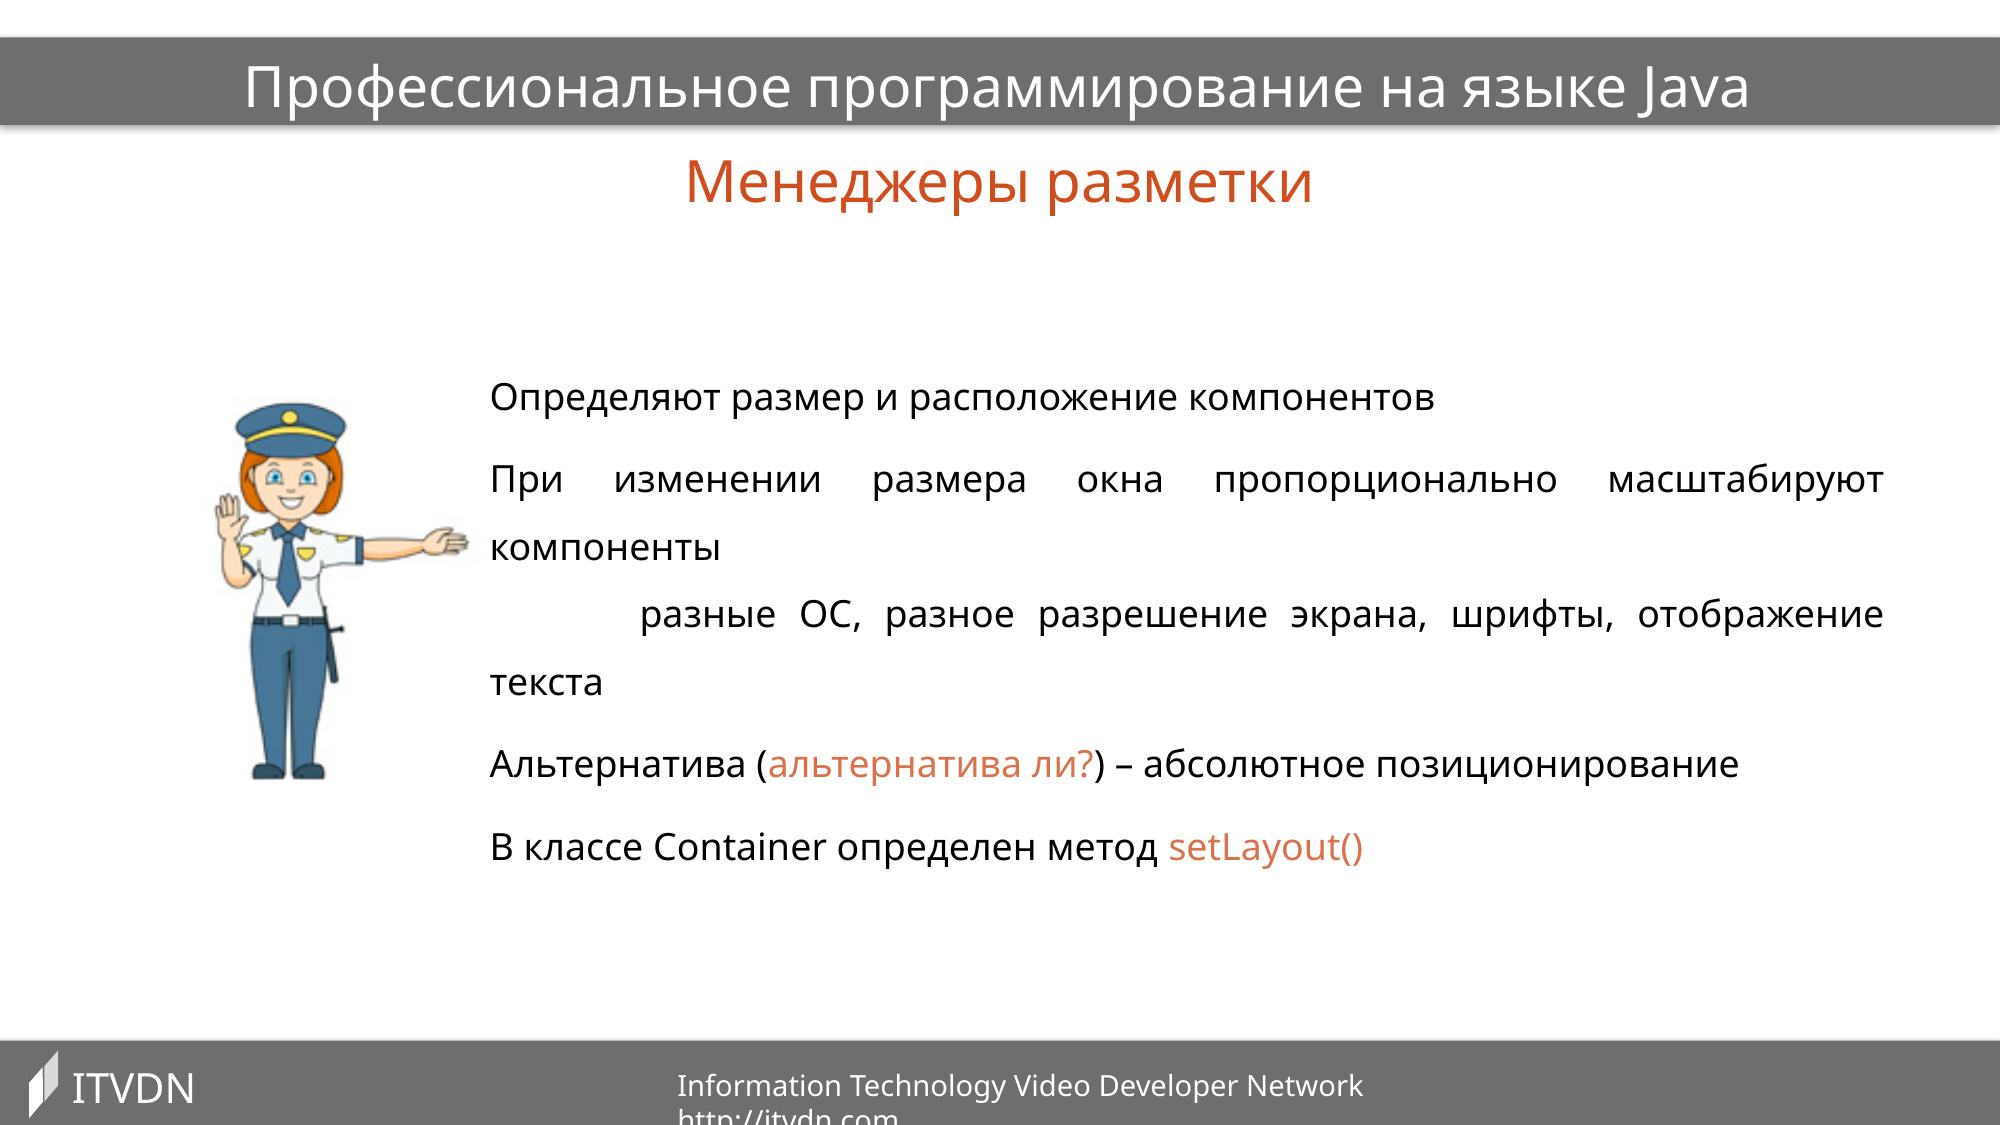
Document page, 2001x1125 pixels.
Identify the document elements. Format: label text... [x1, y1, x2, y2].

text_box ITVDN [62, 1054, 212, 1120]
text_box Менеджеры разметки [324, 138, 1675, 225]
text_box [0, 1037, 2000, 1125]
picture [99, 380, 501, 788]
text_box Профессиональное программирование на языке Java [207, 37, 1788, 132]
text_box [28, 1050, 59, 1119]
text_box Information Technology Video Developer Network http://itvdn.com [662, 1059, 1963, 1125]
text_box Определяют размер и расположение компонентов При изменении размера окна пропорционально масштабируют компоненты разные ОС, разное разрешение экрана, шрифты, отображение текста Альтернатива (альтернатива ли?) – абсолютное позиционирование В классе Container определен метод setLayout() [474, 342, 1900, 876]
text_box [0, 34, 2000, 128]
